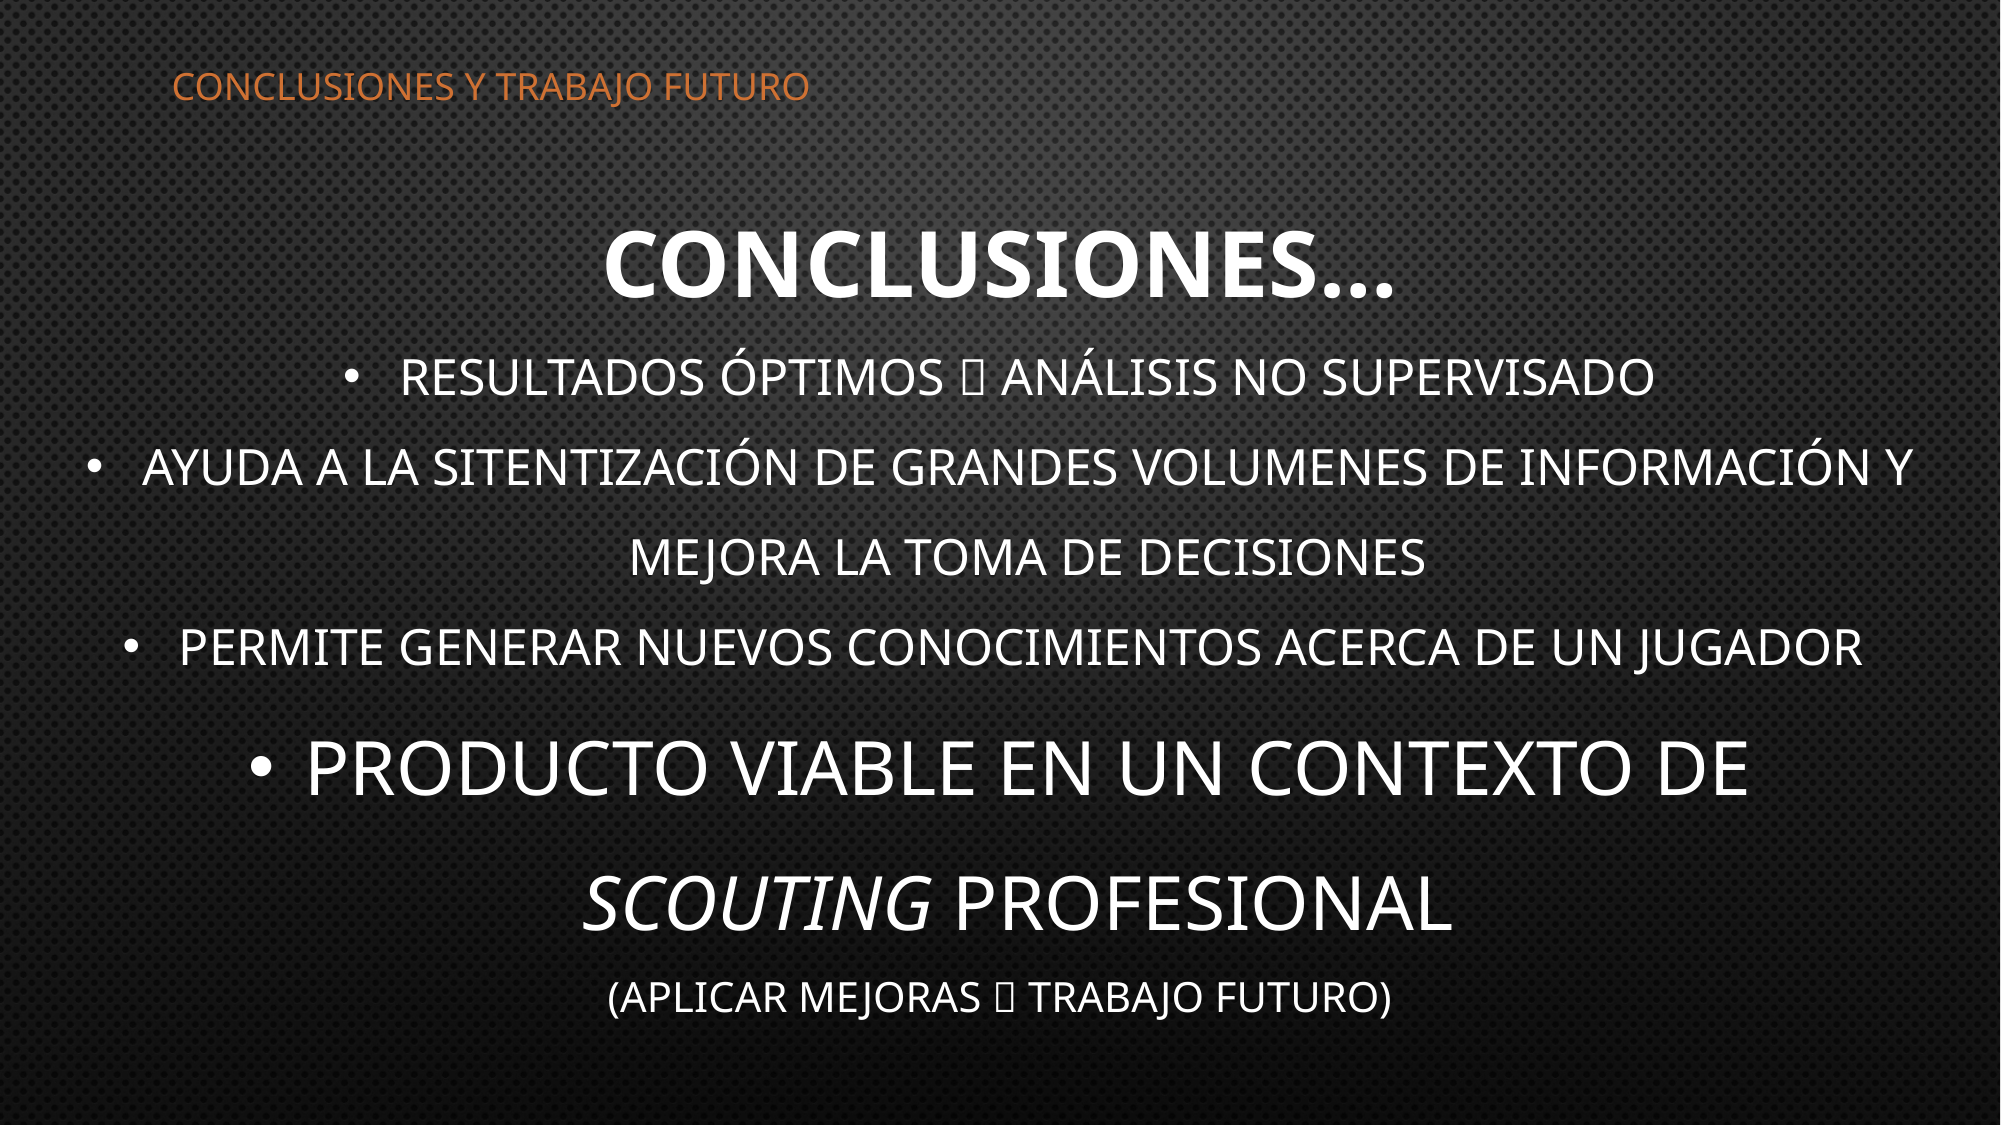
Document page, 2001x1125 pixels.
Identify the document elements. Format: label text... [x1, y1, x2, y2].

text_box CONCLUSIONES Y TRABAJO FUTURO [156, 55, 1399, 116]
text_box CONCLUSIONES… RESULTADOS ÓPTIMOS  ANÁLISIS NO SUPERVISADO AYUDA A LA SITENTIZACIÓN DE GRANDES VOLUMENES DE INFORMACIÓN Y MEJORA LA TOMA DE DECISIONES PERMITE GENERAR NUEVOS CONOCIMIENTOS ACERCA DE UN JUGADOR PRODUCTO VIABLE EN UN CONTEXTO DE SCOUTING PROFESIONAL (APLICAR MEJORAS  TRABAJO FUTURO) [55, 143, 1944, 1078]
